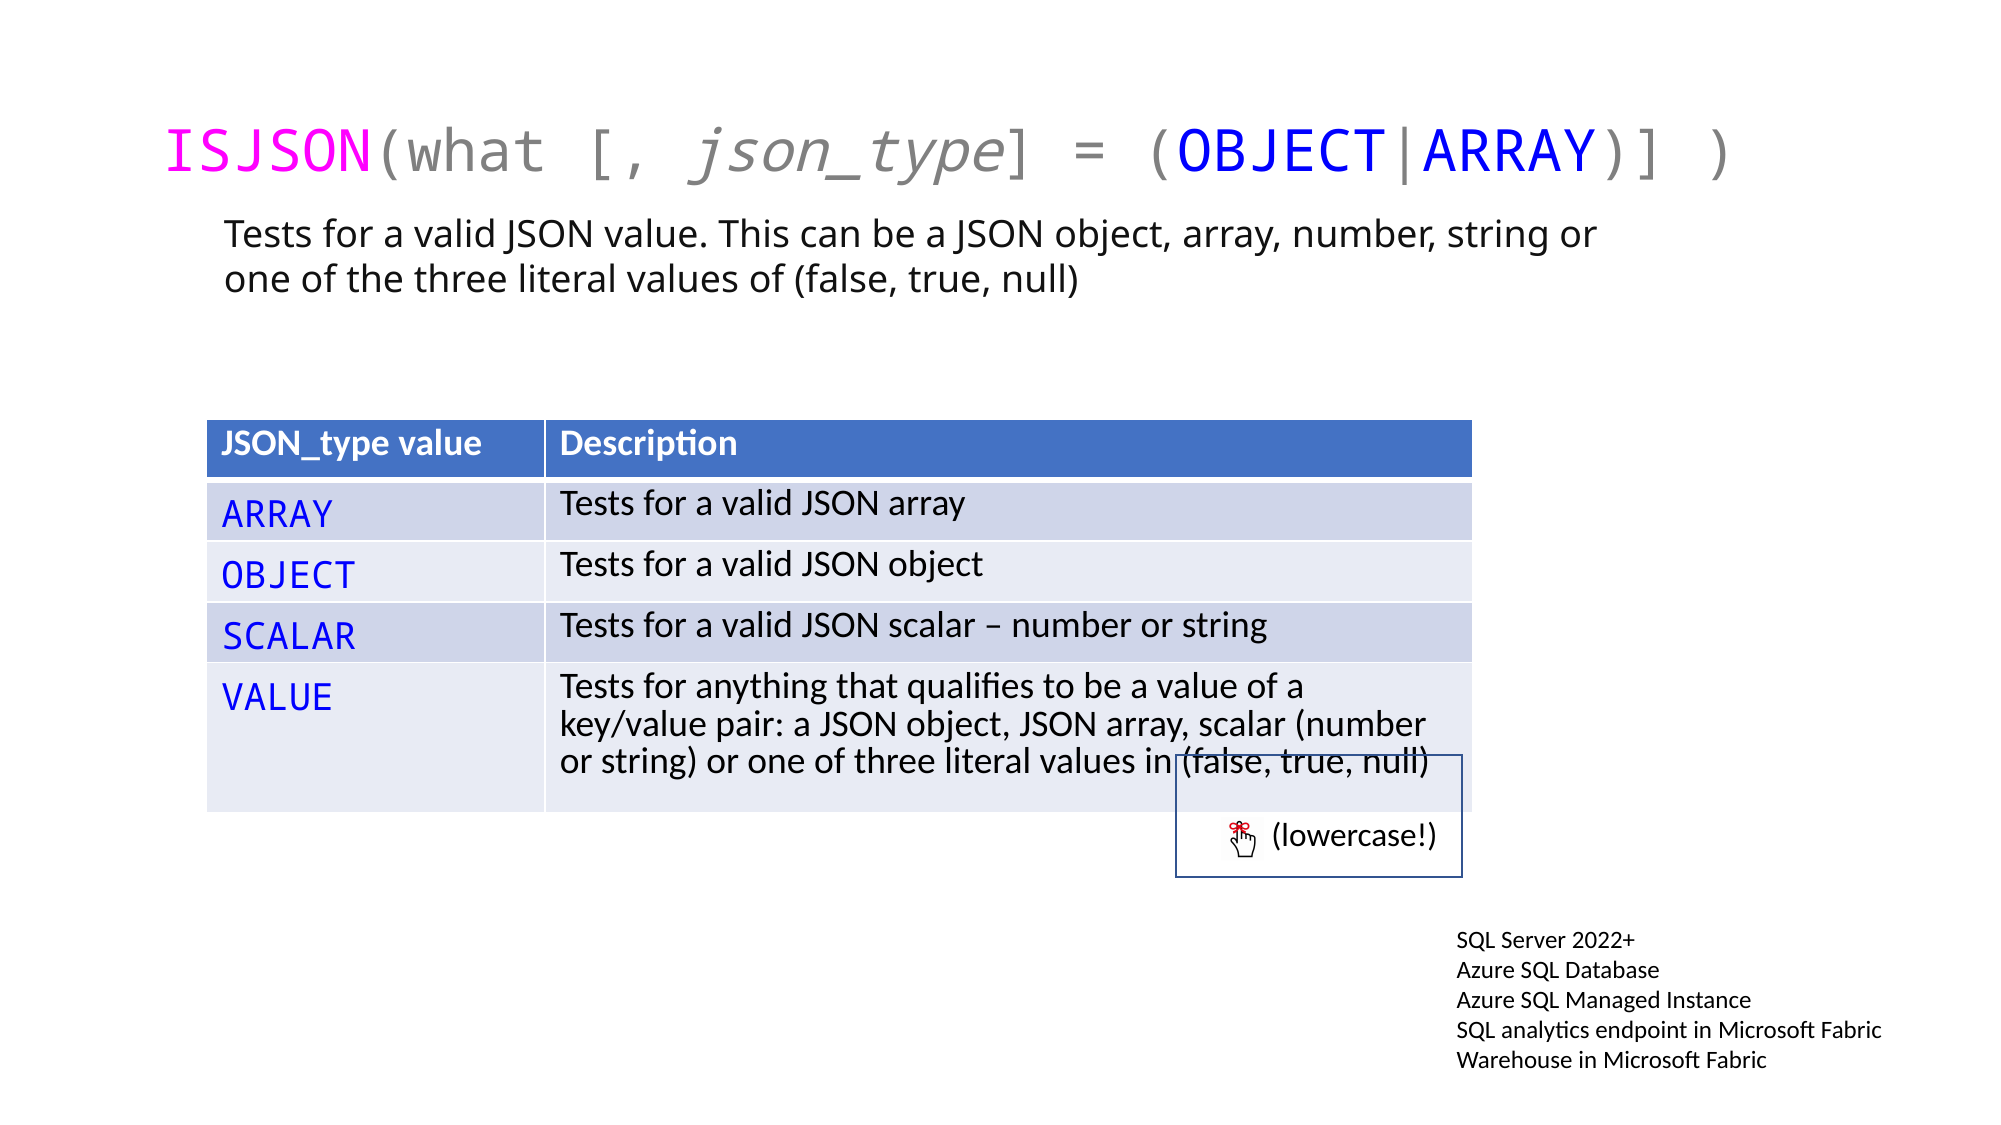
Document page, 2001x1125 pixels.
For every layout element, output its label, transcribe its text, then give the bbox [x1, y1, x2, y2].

table_cell OBJECT [207, 542, 544, 601]
table_cell ARRAY [207, 483, 544, 540]
table_header Description [546, 420, 1472, 477]
text_box Tests for a valid JSON value. This can be a JSON object, array, number, string or one of the three literal values of (false, true, null) [209, 202, 1685, 308]
text_box (lowercase!) [1463, 805, 1472, 861]
table_cell VALUE [207, 663, 544, 812]
table_cell Tests for a valid JSON scalar – number or string [546, 603, 1472, 662]
table_cell Tests for a valid JSON object [546, 542, 1472, 601]
text_box SQL Server 2022+ Azure SQL Database Azure SQL Managed Instance SQL analytics endpoint in Microsoft Fabric Warehouse in Microsoft Fabric [1441, 915, 1928, 1081]
table_cell Tests for anything that qualifies to be a value of a key/value pair: a JSON object, JSON array, scalar (number or string) or one of three literal values in (false, true, null) [546, 663, 1472, 812]
table_cell SCALAR [207, 603, 544, 662]
table_cell Tests for a valid JSON array [546, 483, 1472, 540]
text_box ISJSON(what [, json_type] = (OBJECT|ARRAY)] ) [147, 106, 1791, 191]
text_box [1175, 754, 1463, 878]
table_header JSON_type value [207, 420, 544, 477]
picture [1221, 817, 1264, 861]
